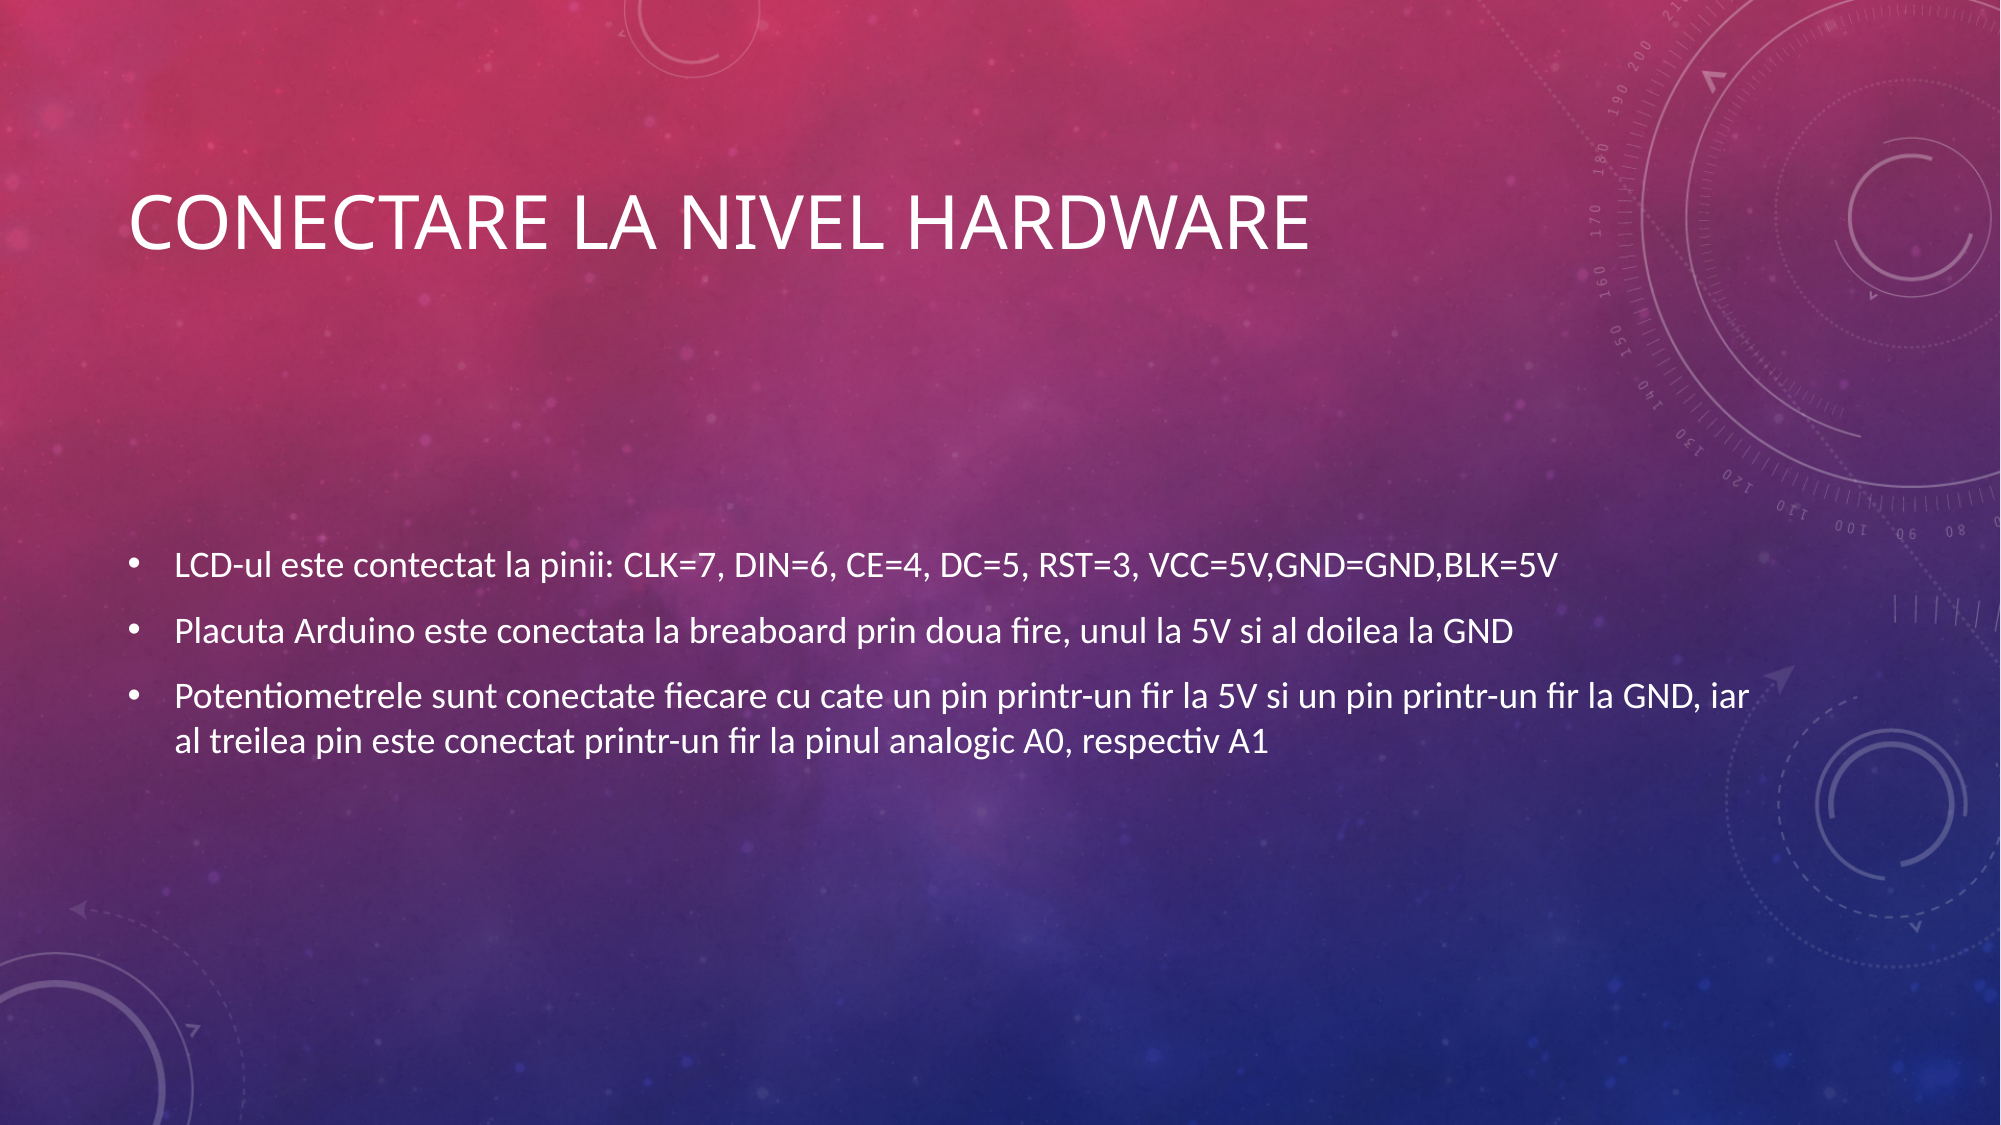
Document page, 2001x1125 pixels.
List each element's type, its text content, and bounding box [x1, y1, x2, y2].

picture [0, 0, 2001, 1125]
title Conectare la nivel hardware [112, 99, 1775, 339]
list LCD-ul este contectat la pinii: CLK=7, DIN=6, CE=4, DC=5, RST=3, VCC=5V,GND=GND,BLK=5V Placuta Arduino este conectata la breaboard prin doua fire, unul la 5V si al doilea la GND Potentiometrele sunt conectate fiecare cu cate un pin printr-un fir la 5V si un pin printr-un fir la GND, iar al treilea pin este conectat printr-un fir la pinul analogic A0, respectiv A1 [112, 351, 1775, 950]
